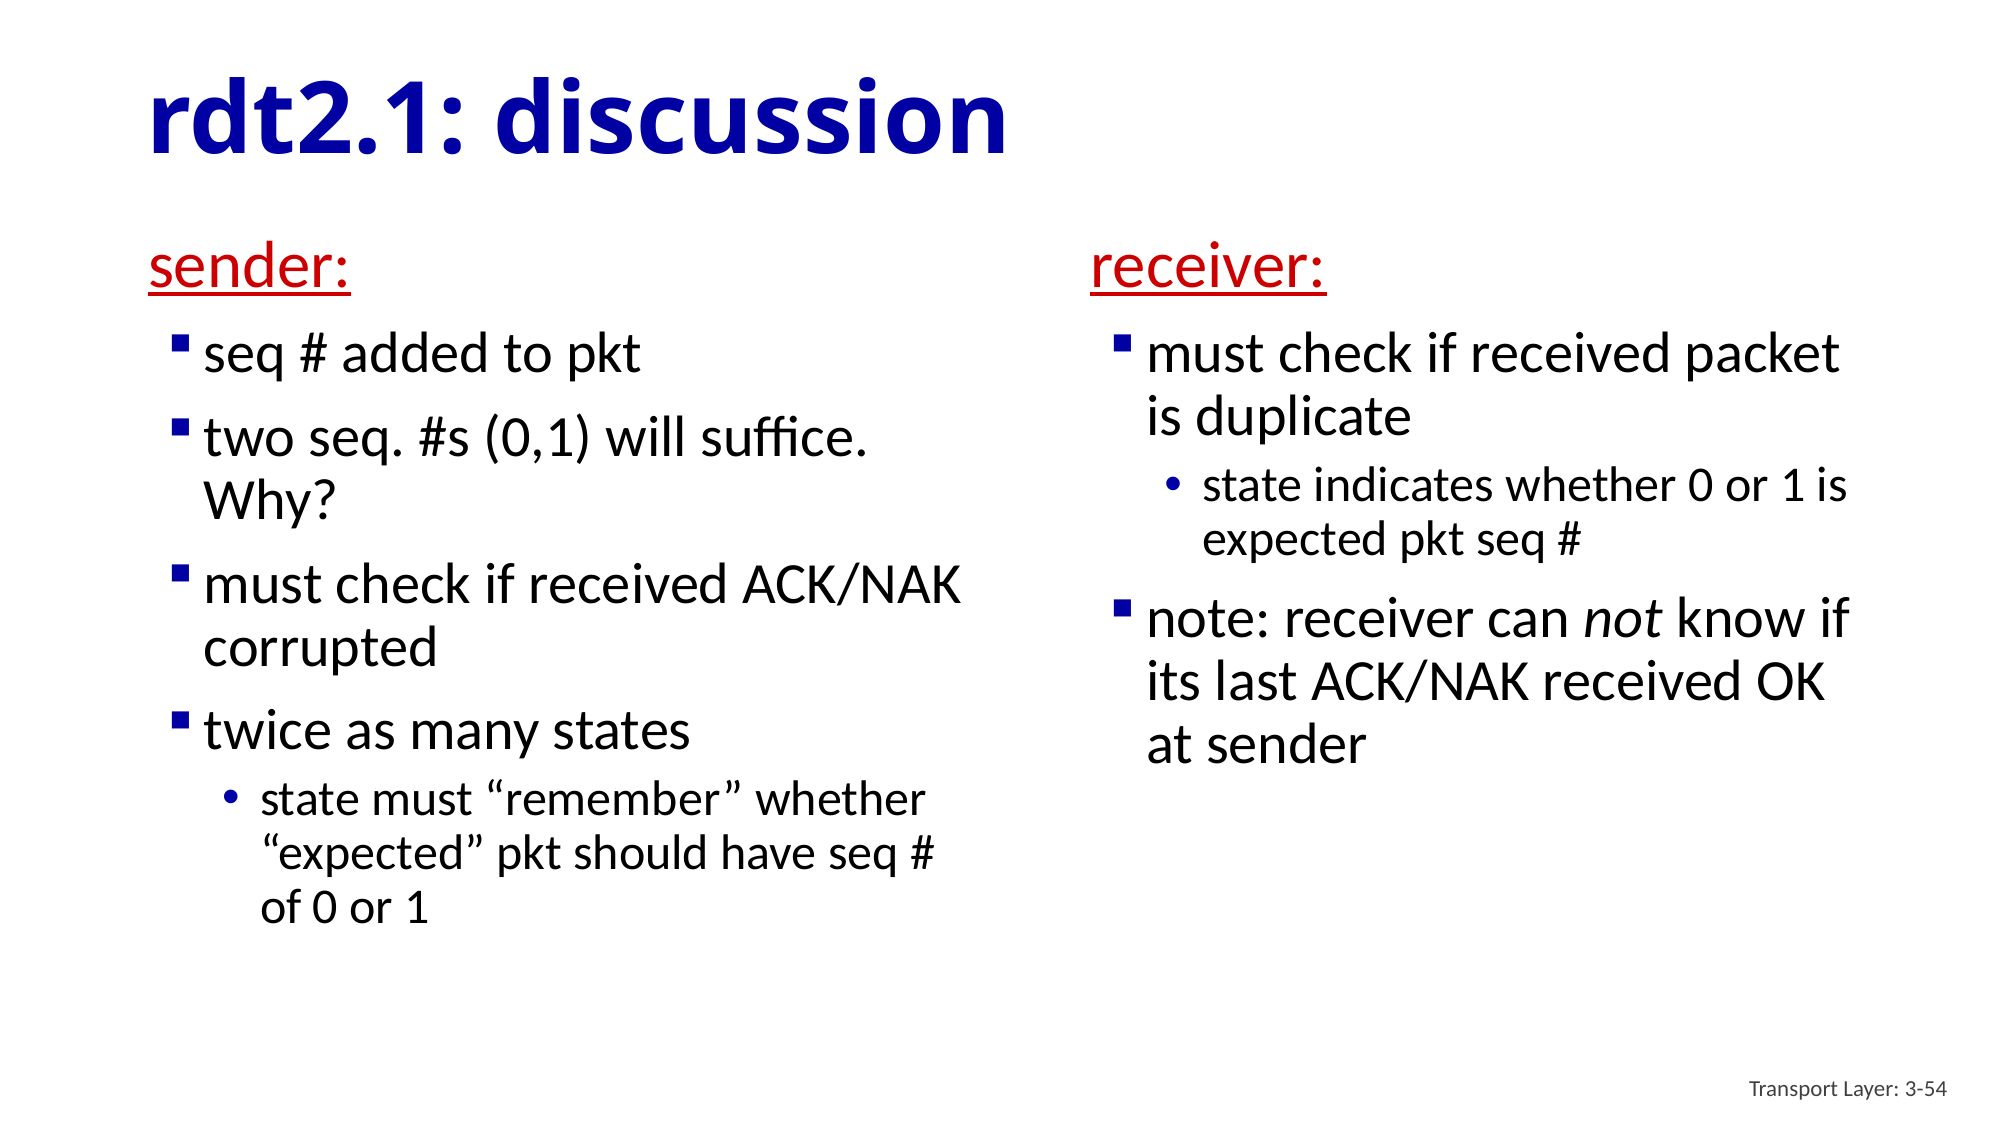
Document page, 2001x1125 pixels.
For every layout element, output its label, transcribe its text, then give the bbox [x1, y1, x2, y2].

text_box sender: seq # added to pkt two seq. #s (0,1) will suffice. Why? must check if received ACK/NAK corrupted twice as many states state must “remember” whether “expected” pkt should have seq # of 0 or 1 [131, 222, 1000, 985]
slide_number Transport Layer: 3-54 [1512, 1056, 1963, 1117]
text_box receiver: must check if received packet is duplicate state indicates whether 0 or 1 is expected pkt seq # note: receiver can not know if its last ACK/NAK received OK at sender [1073, 222, 1869, 985]
title rdt2.1: discussion [131, 47, 1952, 195]
